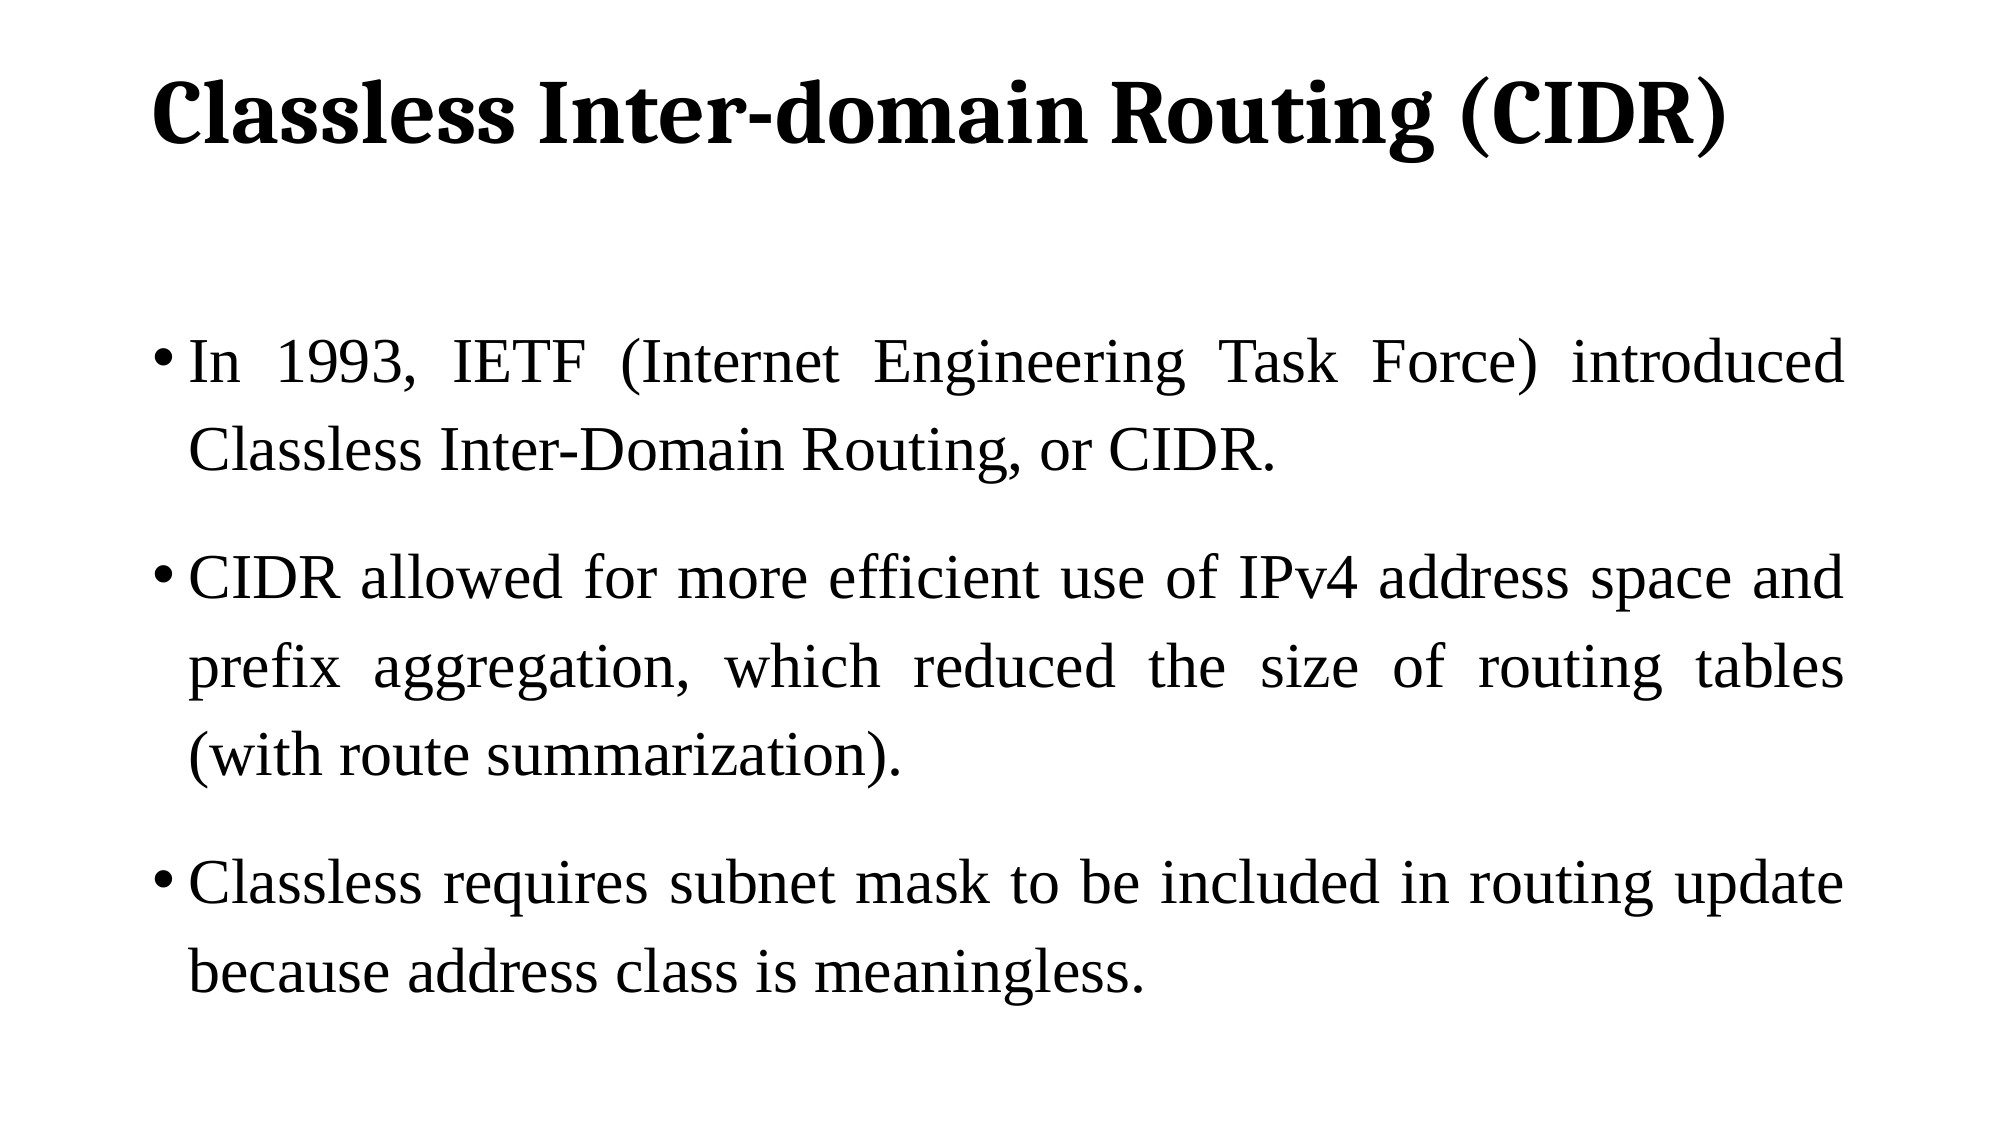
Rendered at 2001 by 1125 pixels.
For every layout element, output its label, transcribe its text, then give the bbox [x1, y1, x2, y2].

list In 1993, IETF (Internet Engineering Task Force) introduced Classless Inter-Domain Routing, or CIDR. CIDR allowed for more efficient use of IPv4 address space and prefix aggregation, which reduced the size of routing tables (with route summarization). Classless requires subnet mask to be included in routing update because address class is meaningless. [137, 299, 1863, 1014]
title Classless Inter-domain Routing (CIDR) [137, 59, 1863, 278]
